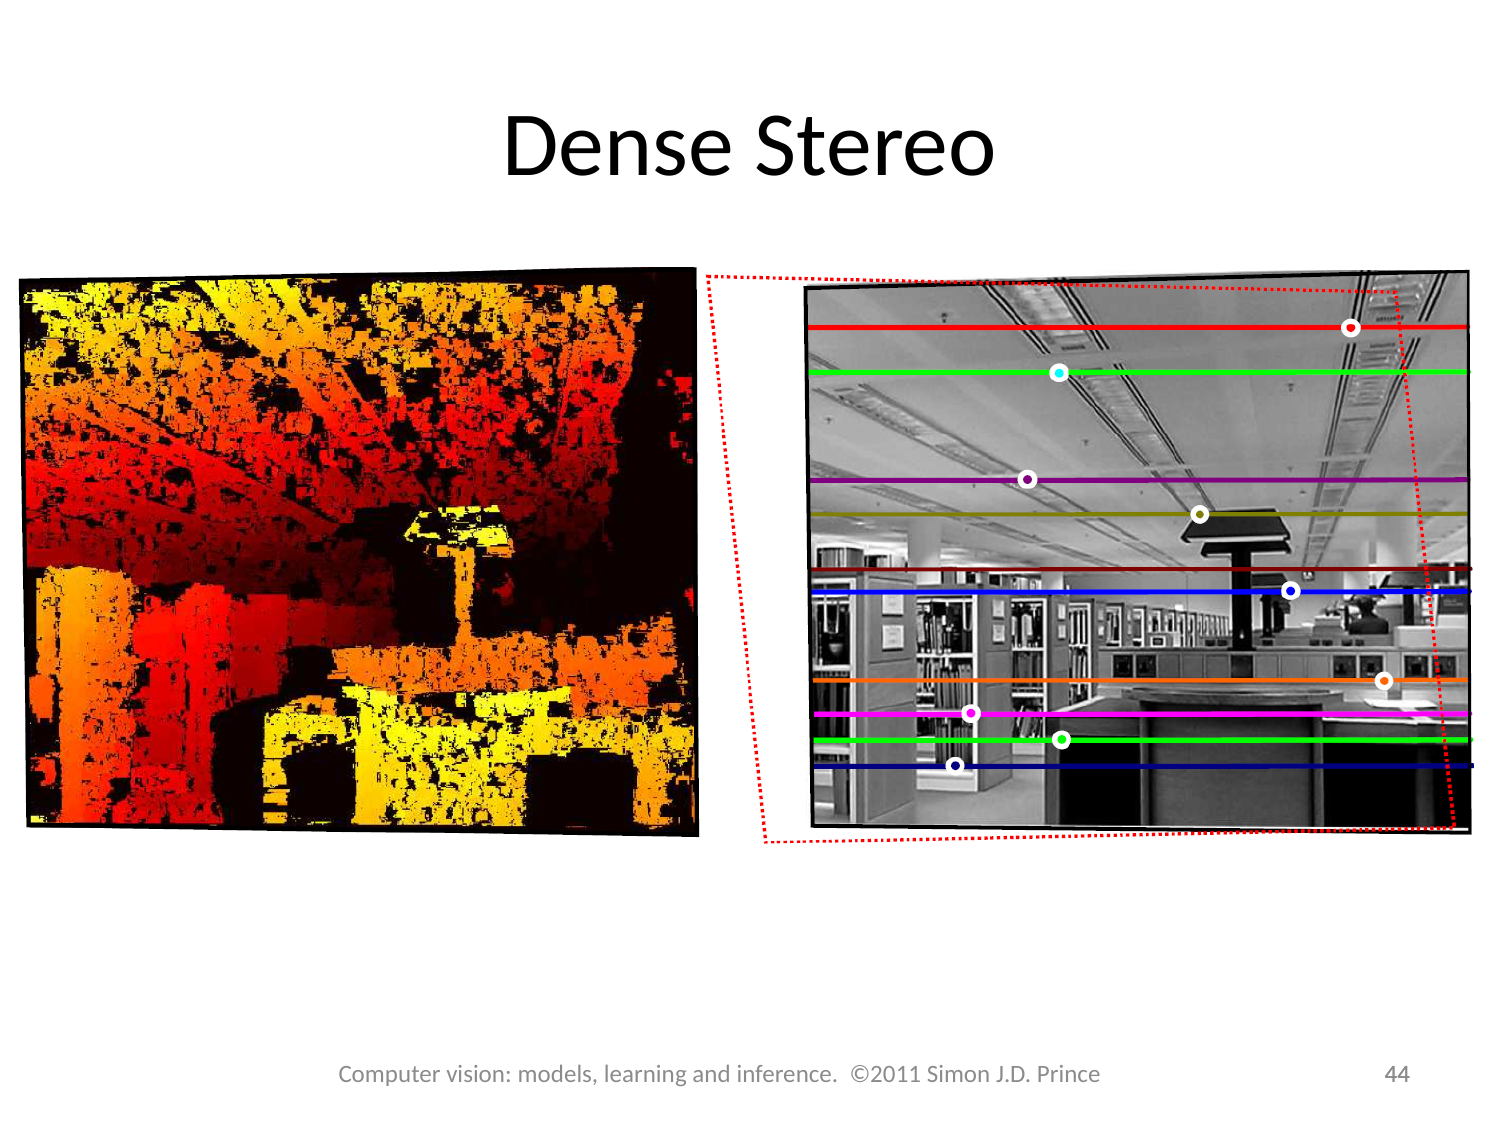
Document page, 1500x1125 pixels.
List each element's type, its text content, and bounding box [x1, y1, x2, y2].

picture [702, 243, 1500, 870]
text_box Computer vision: models, learning and inference. ©2011 Simon J.D. Prince [301, 1042, 1140, 1103]
title Dense Stereo [75, 45, 1425, 233]
text_box 44 [1140, 1042, 1425, 1103]
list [5, 243, 700, 858]
